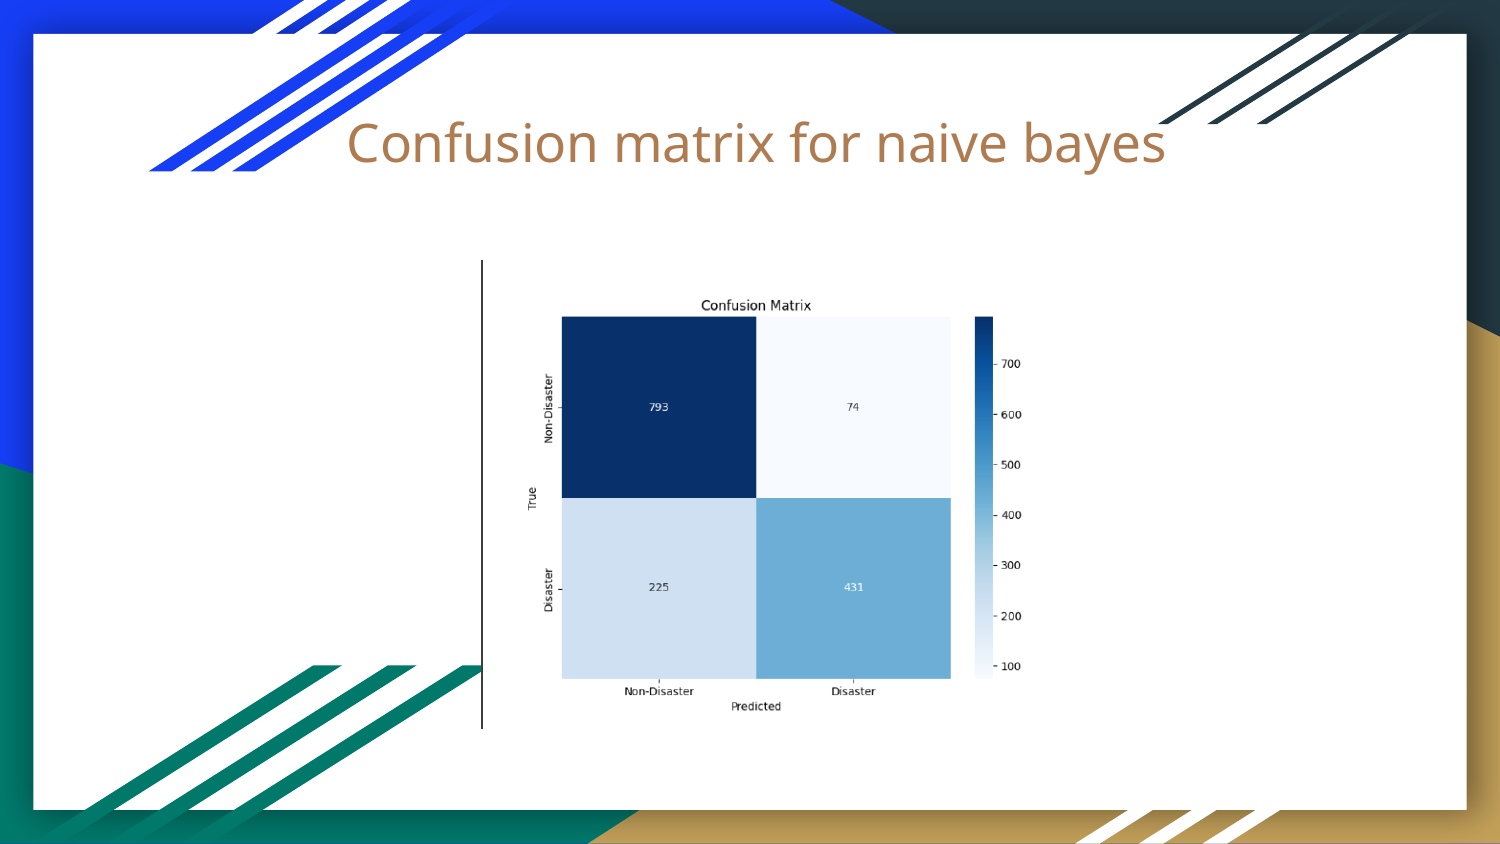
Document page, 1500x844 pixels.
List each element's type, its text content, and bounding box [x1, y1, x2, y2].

title Confusion matrix for naive bayes [316, 60, 1184, 225]
picture [481, 260, 1110, 730]
